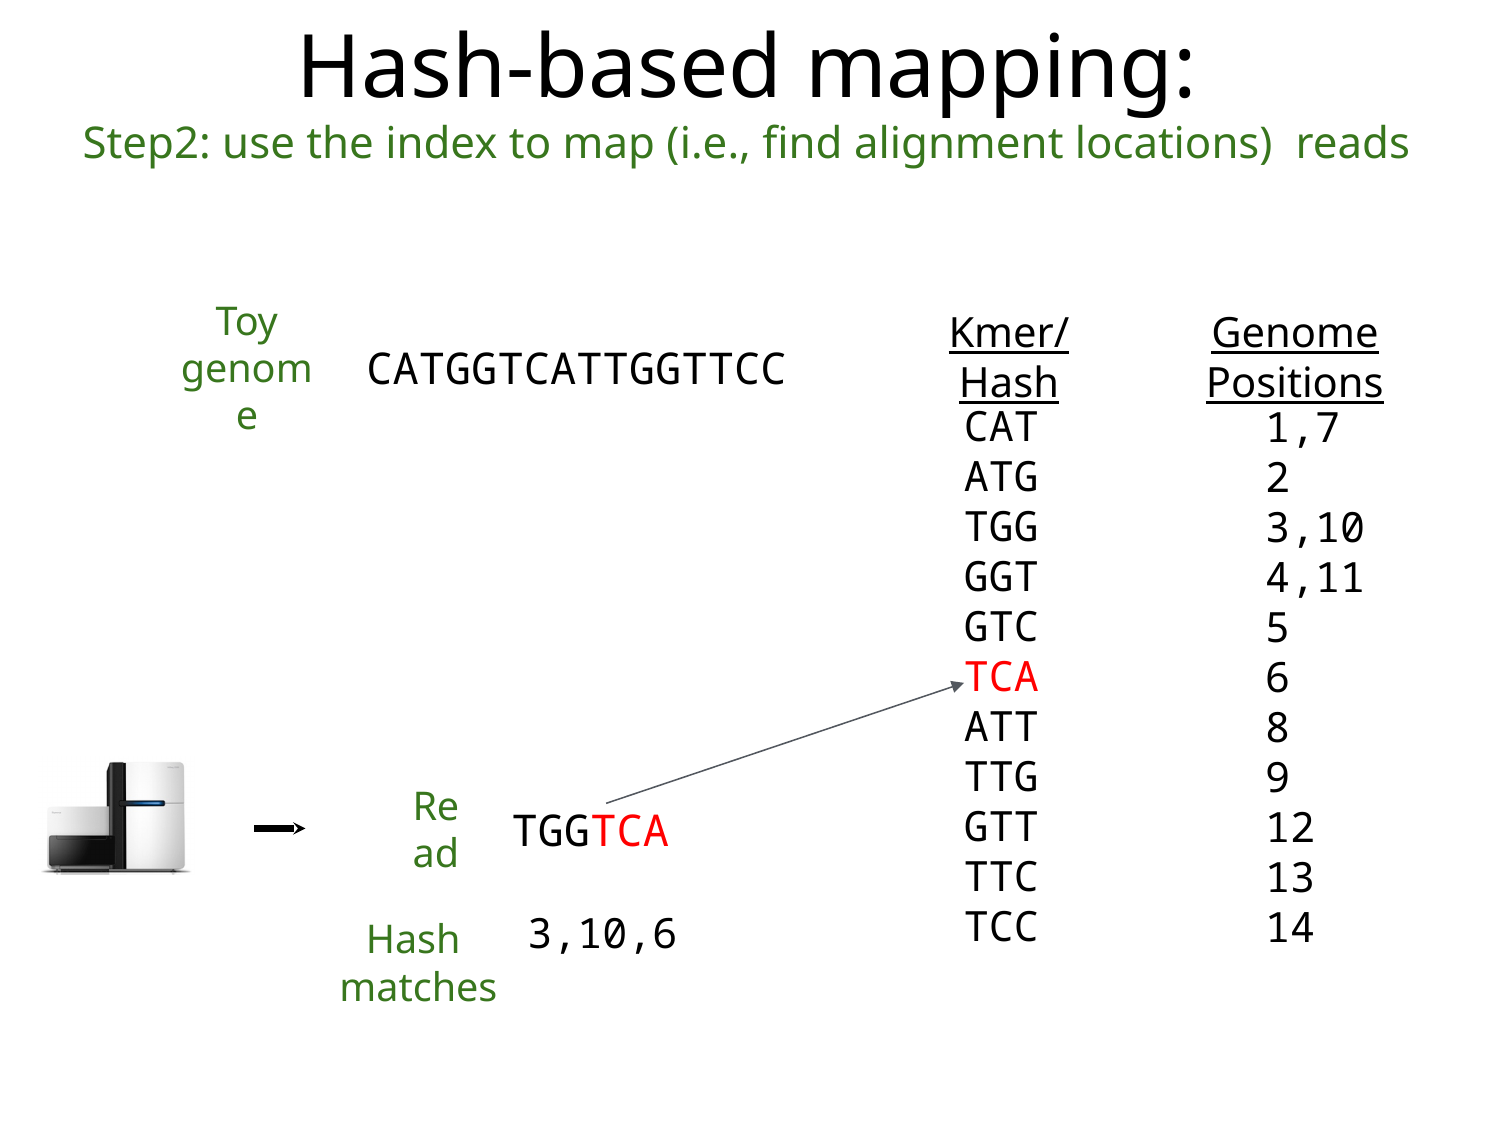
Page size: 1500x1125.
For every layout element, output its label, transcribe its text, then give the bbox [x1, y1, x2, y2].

text_box 12 [1259, 800, 1338, 850]
text_box 3,10 [1259, 500, 1410, 550]
text_box 5 [1259, 600, 1291, 650]
text_box GGT [937, 550, 1065, 599]
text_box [605, 682, 965, 804]
text_box 8 [1259, 700, 1291, 750]
picture [37, 756, 195, 875]
text_box 13 [1259, 850, 1324, 900]
text_box CATGGTCATTGGTTCC [344, 331, 808, 403]
text_box ATG [937, 450, 1065, 499]
text_box 9 [1259, 750, 1291, 800]
text_box Toy genome [168, 344, 326, 390]
text_box ATT [968, 700, 1065, 749]
text_box TGG [937, 500, 1065, 549]
text_box TCC [937, 900, 1065, 949]
text_box 3,10,6 [521, 907, 704, 957]
text_box 6 [1259, 650, 1291, 700]
text_box TGGTCA [499, 793, 682, 865]
text_box Kmer/Hash [914, 332, 1104, 380]
text_box TTG [968, 750, 1065, 799]
text_box GTC [937, 600, 1065, 649]
text_box 1,7 [1259, 400, 1351, 450]
text_box Read [399, 805, 473, 852]
text_box 14 [1259, 900, 1338, 950]
text_box 4,11 [1259, 550, 1387, 600]
text_box Hash-based mapping: Step2: use the index to map (i.e., find alignment locations) reads [61, 0, 1433, 178]
text_box 2 [1259, 450, 1291, 500]
text_box CAT [937, 400, 1065, 449]
text_box Hash matches [327, 938, 510, 985]
text_box GTT [937, 800, 1065, 849]
text_box TTC [937, 850, 1065, 899]
text_box Genome Positions [1128, 332, 1462, 380]
text_box TCA [937, 650, 1065, 699]
